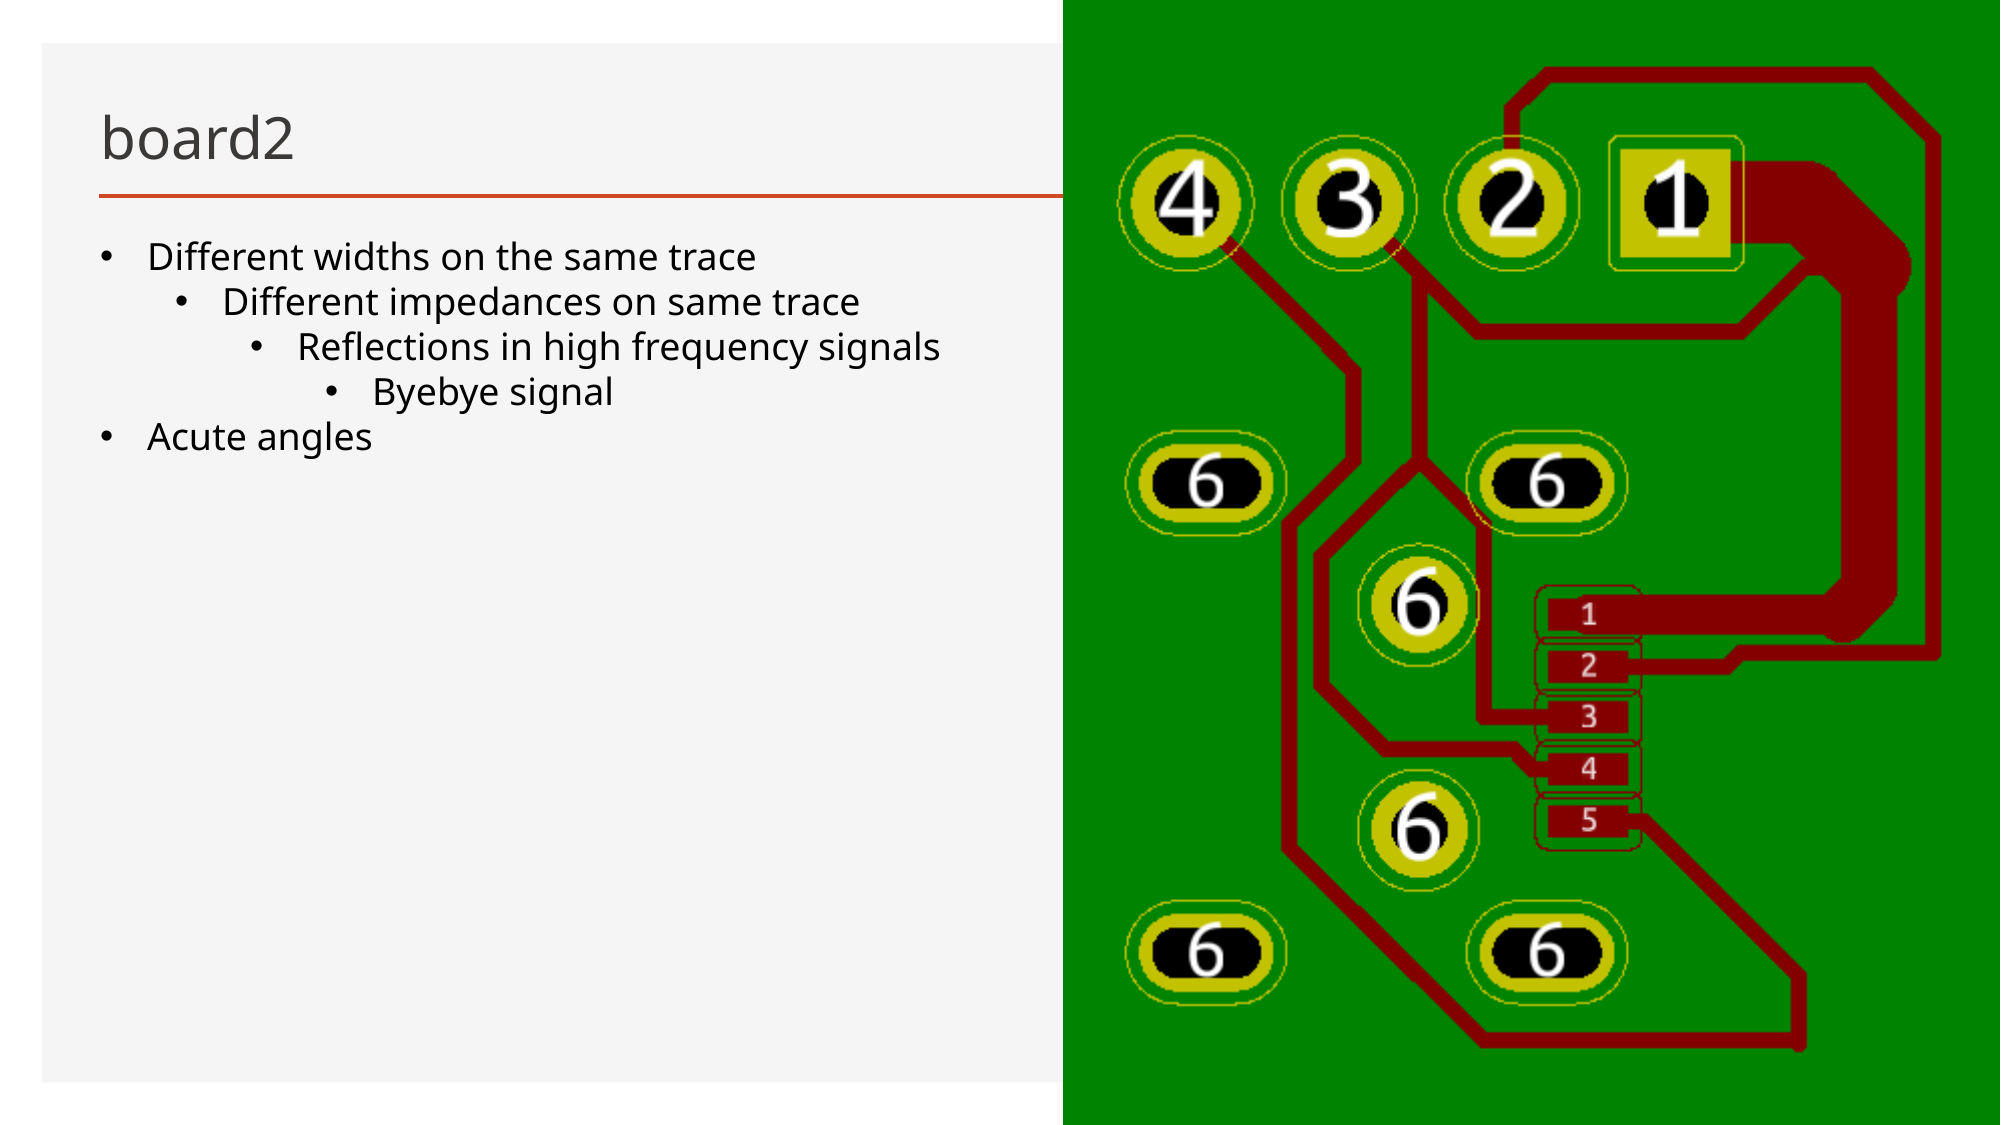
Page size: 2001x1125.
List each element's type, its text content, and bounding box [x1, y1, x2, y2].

text_box Different widths on the same trace Different impedances on same trace Reflections in high frequency signals Byebye signal Acute angles [85, 225, 1022, 466]
picture [1063, 0, 2000, 1125]
title board2 [85, 73, 1063, 179]
